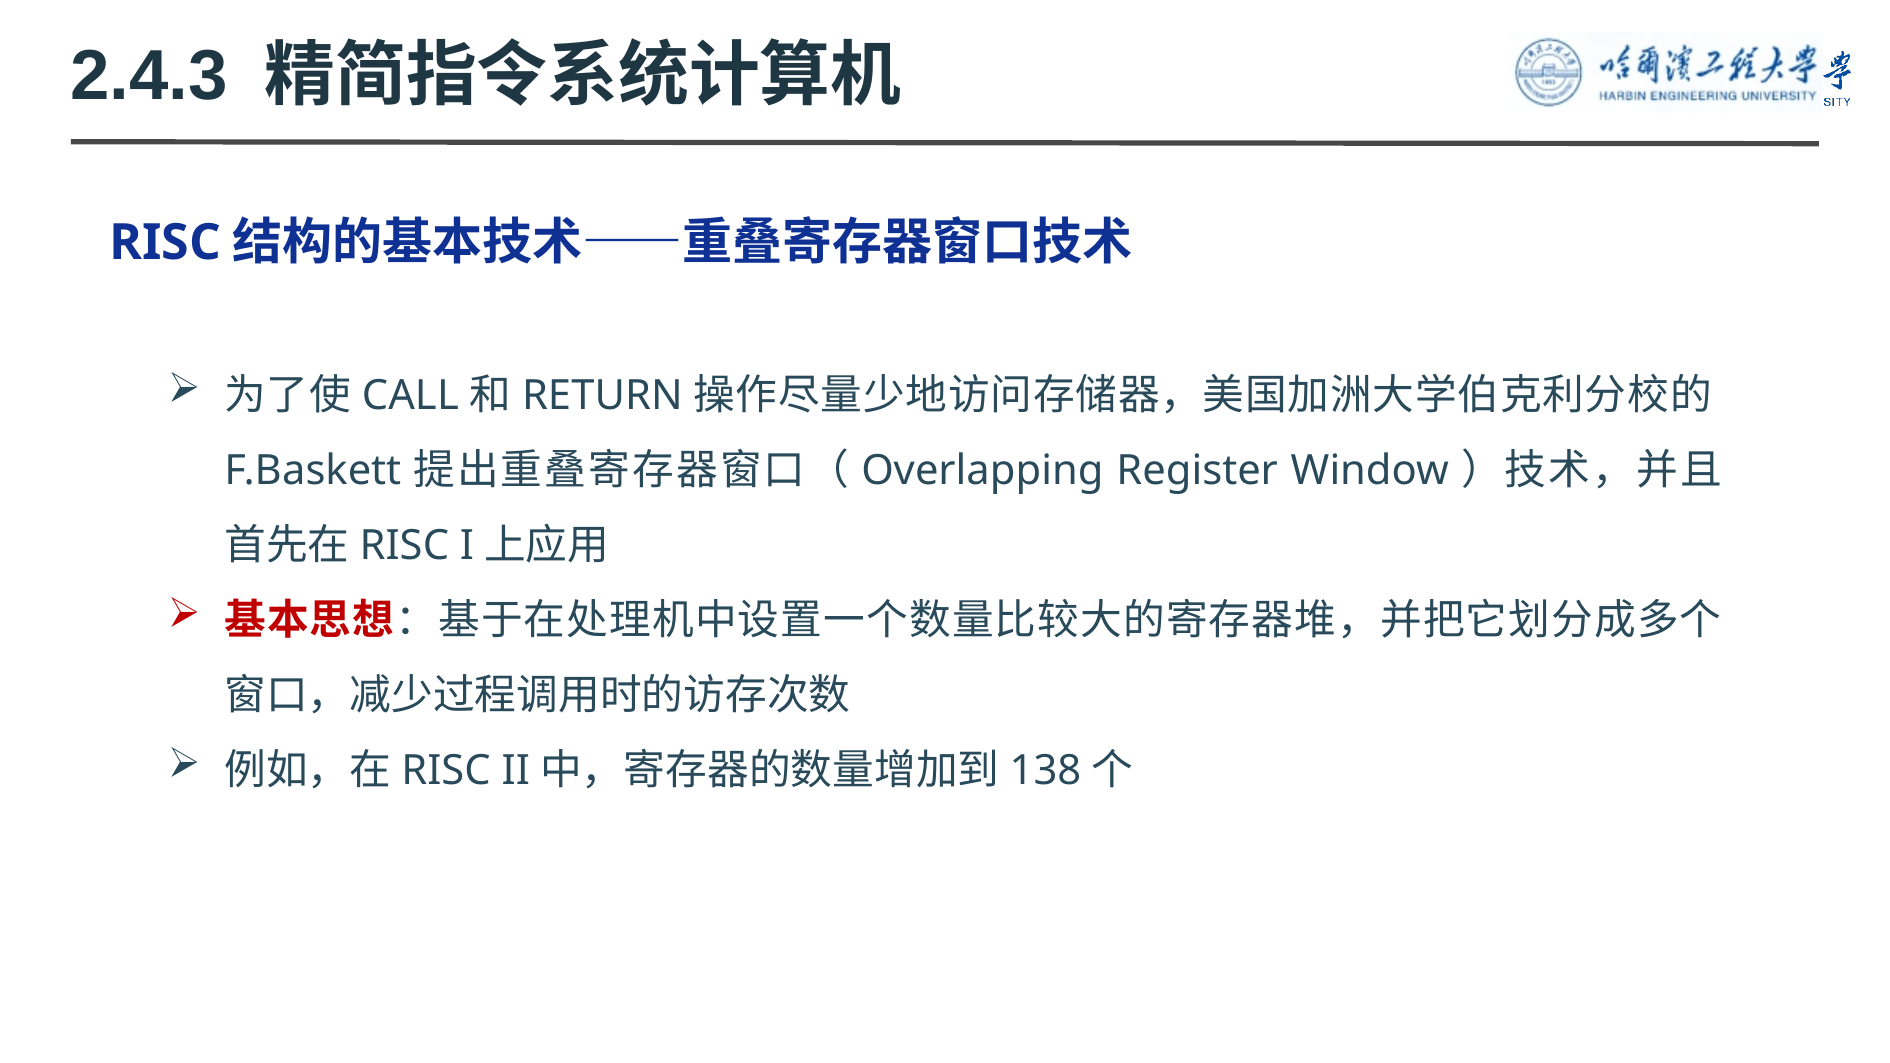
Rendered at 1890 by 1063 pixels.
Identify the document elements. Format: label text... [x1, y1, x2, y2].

text_box RISC结构的基本技术——重叠寄存器窗口技术 [94, 171, 1890, 277]
text_box 为了使CALL和RETURN操作尽量少地访问存储器，美国加洲大学伯克利分校的F.Baskett提出重叠寄存器窗口（Overlapping Register Window）技术，并且首先在RISC I上应用 基本思想：基于在处理机中设置一个数量比较大的寄存器堆，并把它划分成多个窗口，减少过程调用时的访存次数 例如，在RISC II中，寄存器的数量增加到138个 [153, 335, 1737, 800]
picture [1511, 28, 1865, 128]
text_box 2.4.3 精简指令系统计算机 [70, 23, 1493, 118]
